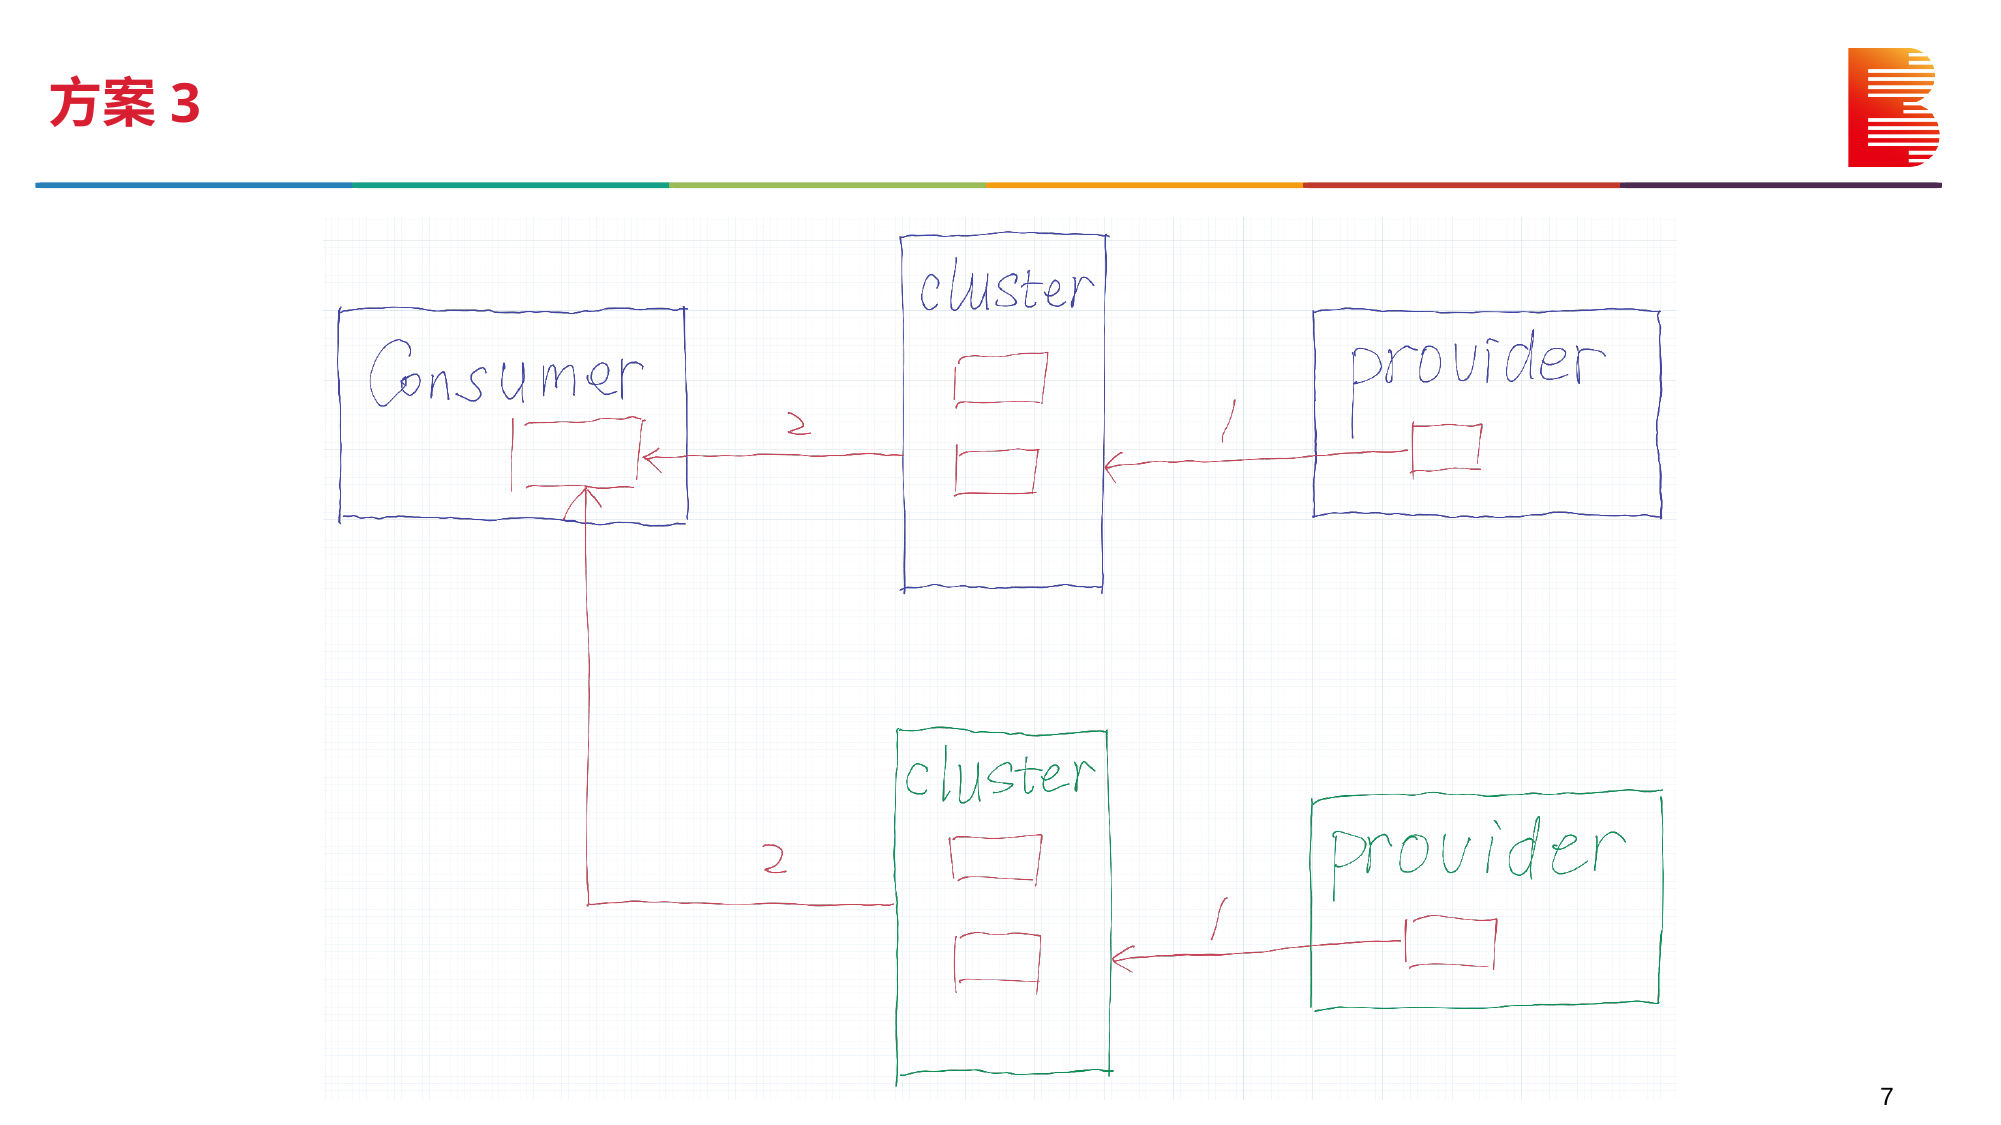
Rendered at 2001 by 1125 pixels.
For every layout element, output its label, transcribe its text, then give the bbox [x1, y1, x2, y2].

title 方案3 [35, 33, 1799, 178]
picture [323, 217, 1677, 1100]
picture [1848, 48, 1951, 167]
